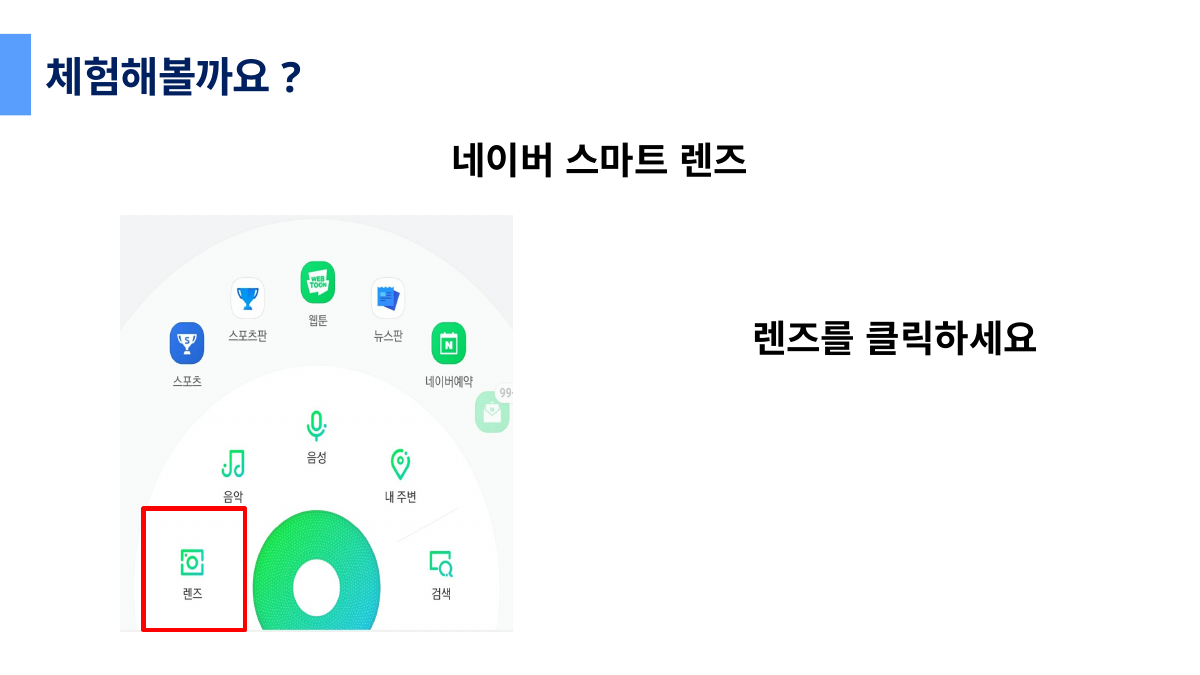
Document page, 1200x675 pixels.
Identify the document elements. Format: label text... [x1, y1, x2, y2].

text_box [0, 33, 32, 116]
picture [120, 215, 513, 632]
text_box 체험해볼까요? [32, 43, 712, 109]
text_box 네이버 스마트 렌즈 [370, 130, 830, 190]
text_box 렌즈를 클릭하세요 [646, 307, 1145, 367]
